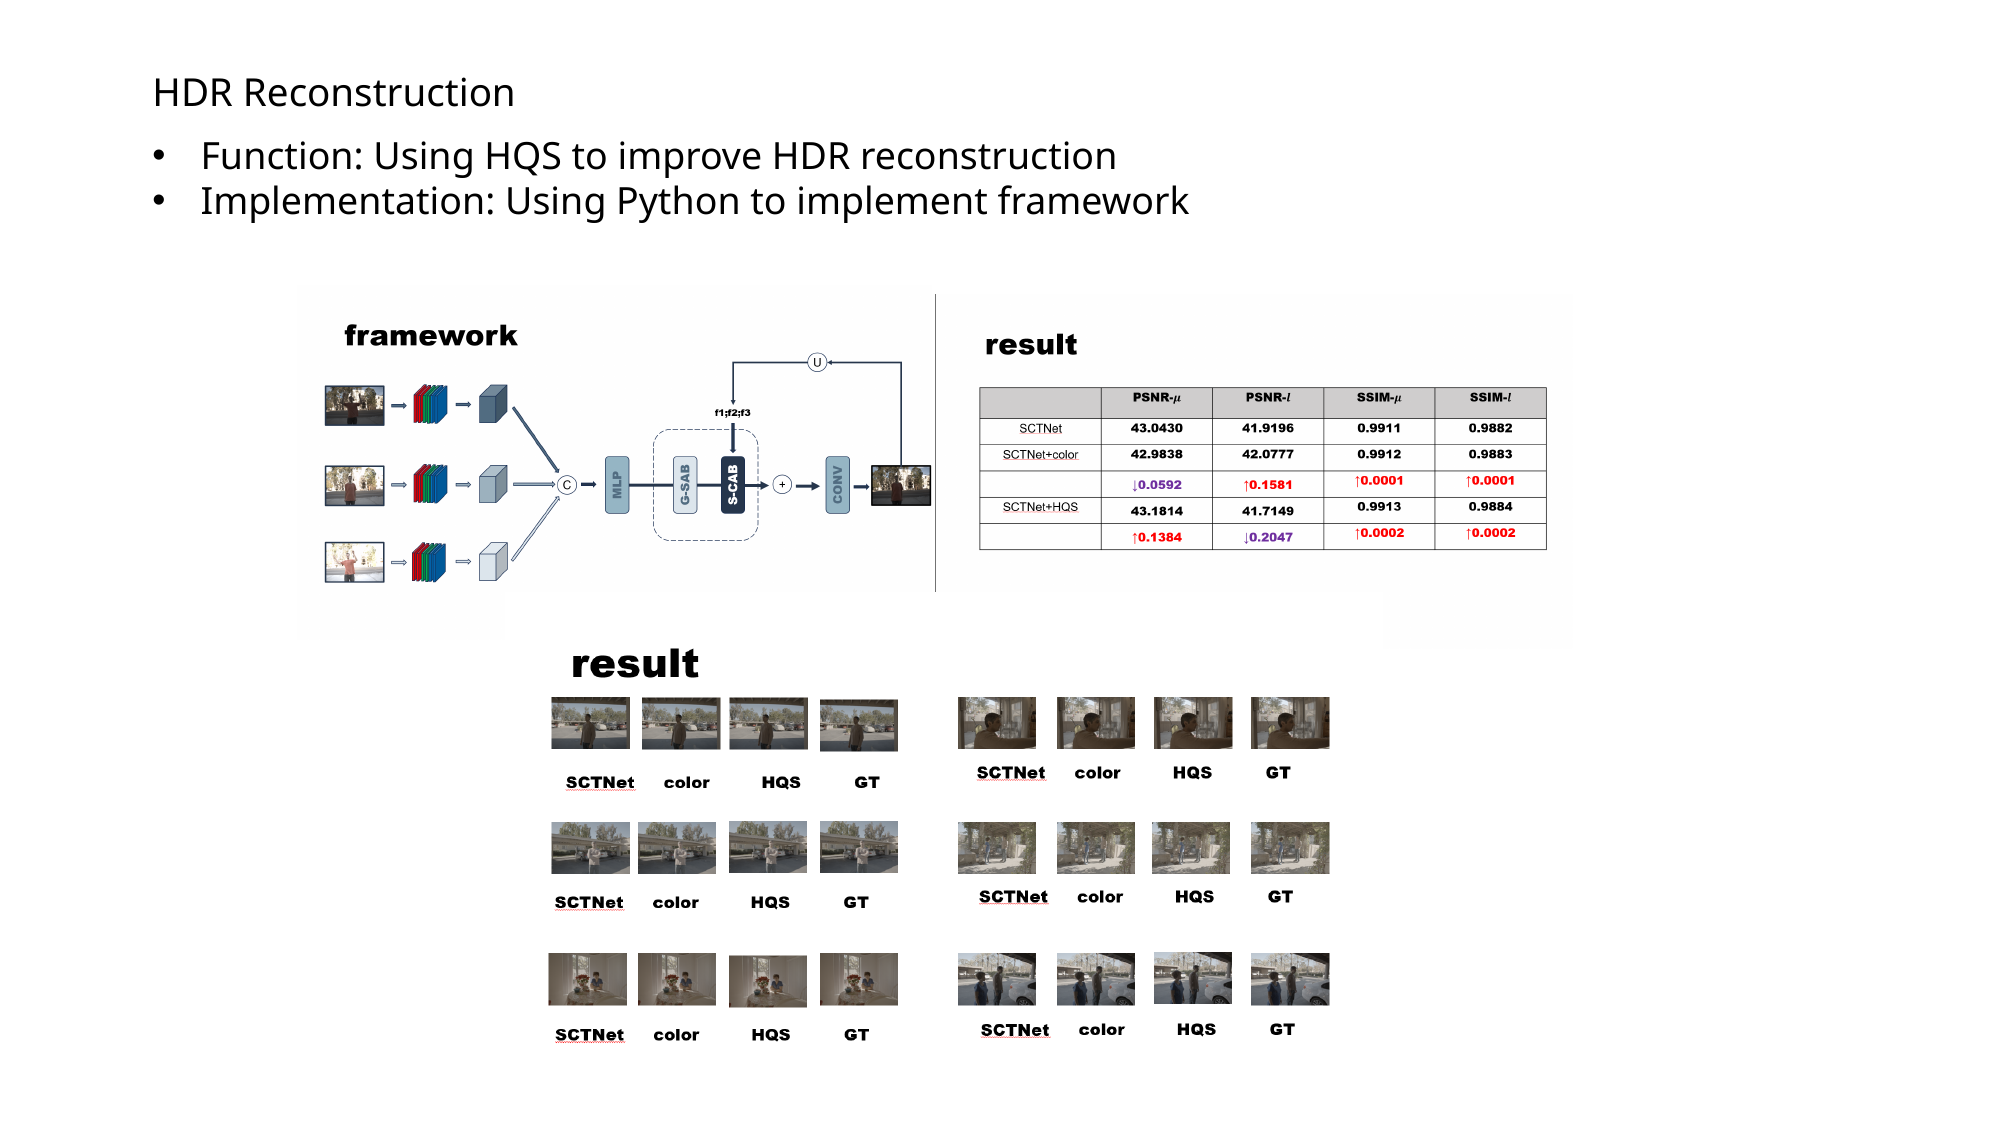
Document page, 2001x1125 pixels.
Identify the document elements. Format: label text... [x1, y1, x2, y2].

title HDR Reconstruction [137, 59, 1863, 103]
text_box Function: Using HQS to improve HDR reconstruction Implementation: Using Python to implement framework [137, 103, 2000, 251]
picture [297, 285, 1573, 1084]
